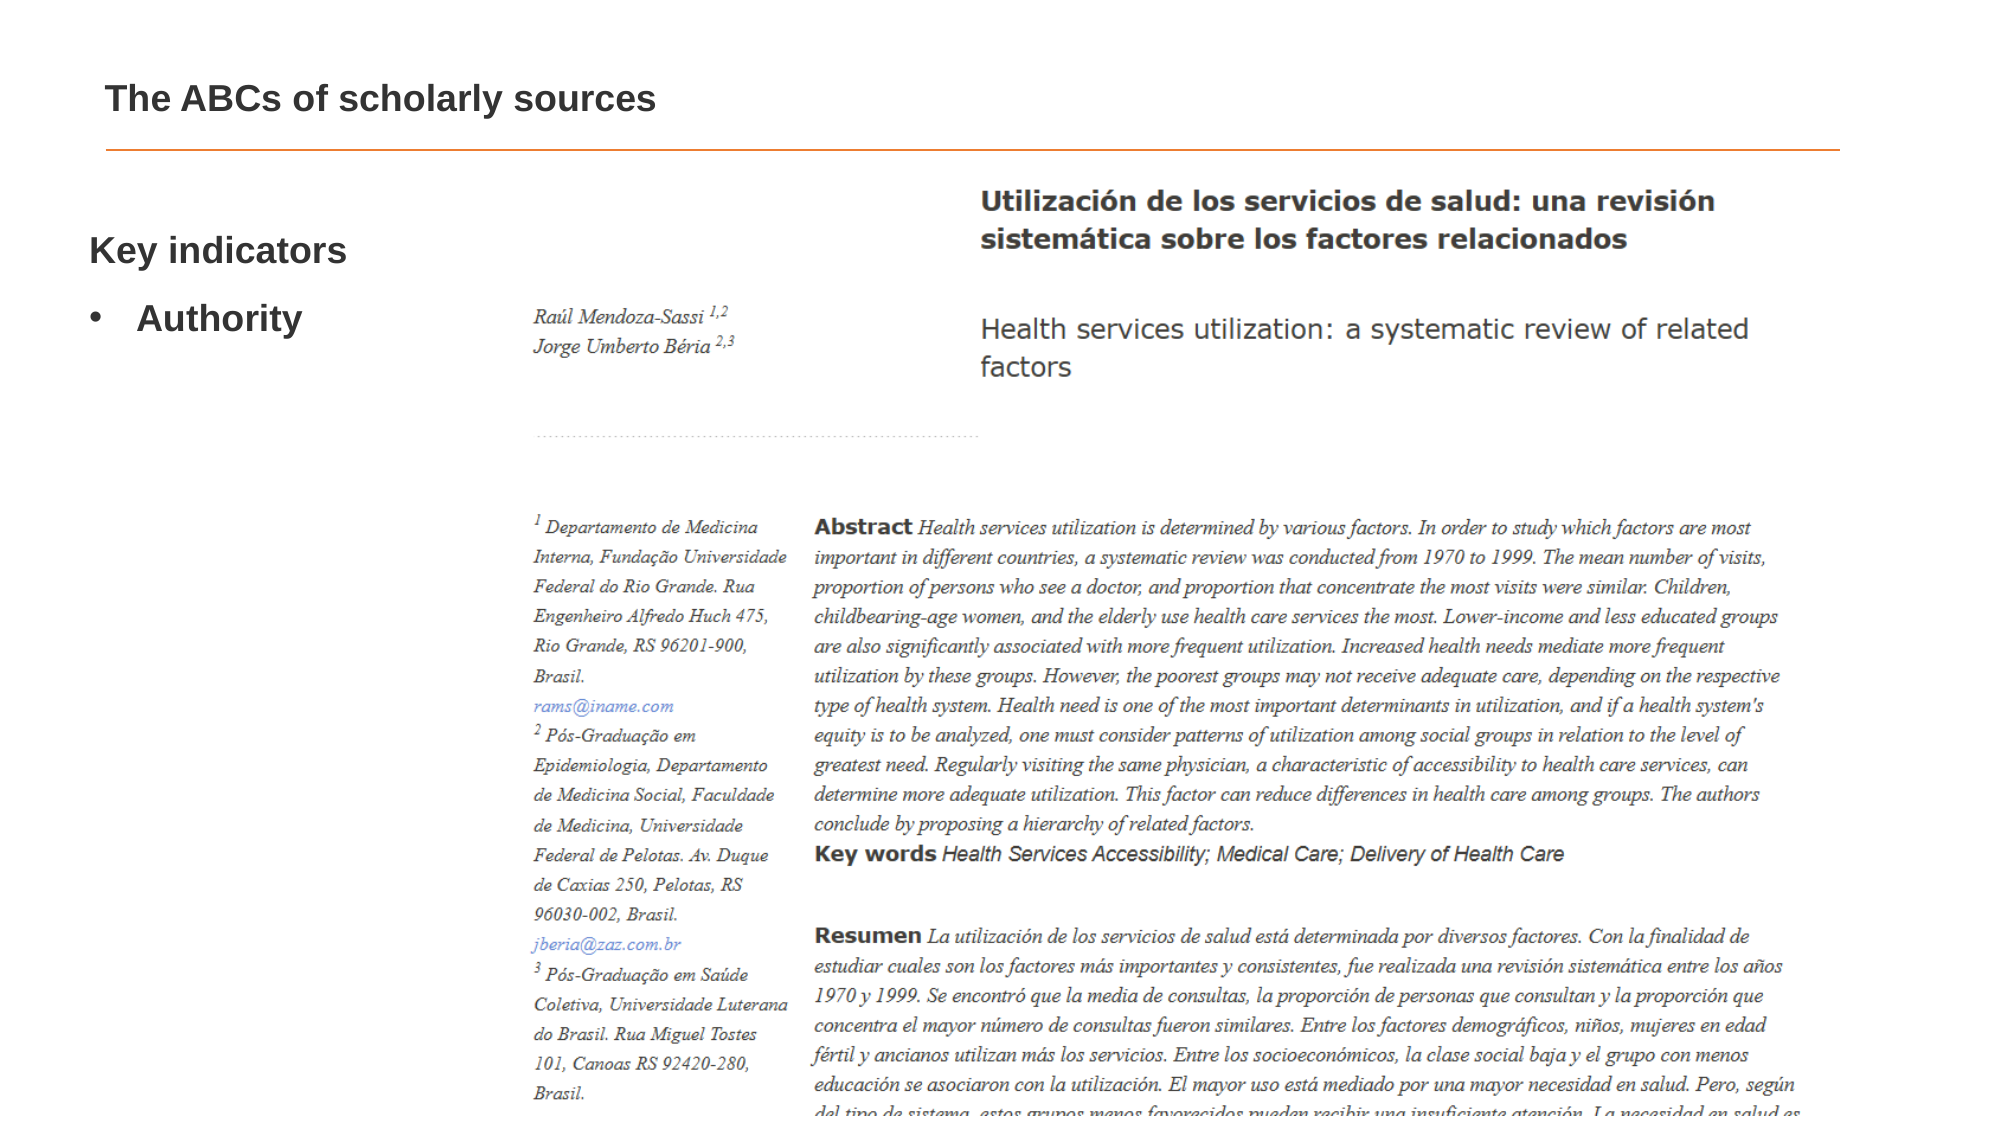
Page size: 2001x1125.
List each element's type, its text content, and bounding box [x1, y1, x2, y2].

text_box Authority [74, 286, 381, 347]
text_box The ABCs of scholarly sources [89, 66, 712, 127]
text_box Key indicators [74, 218, 517, 278]
picture [517, 166, 1840, 1116]
